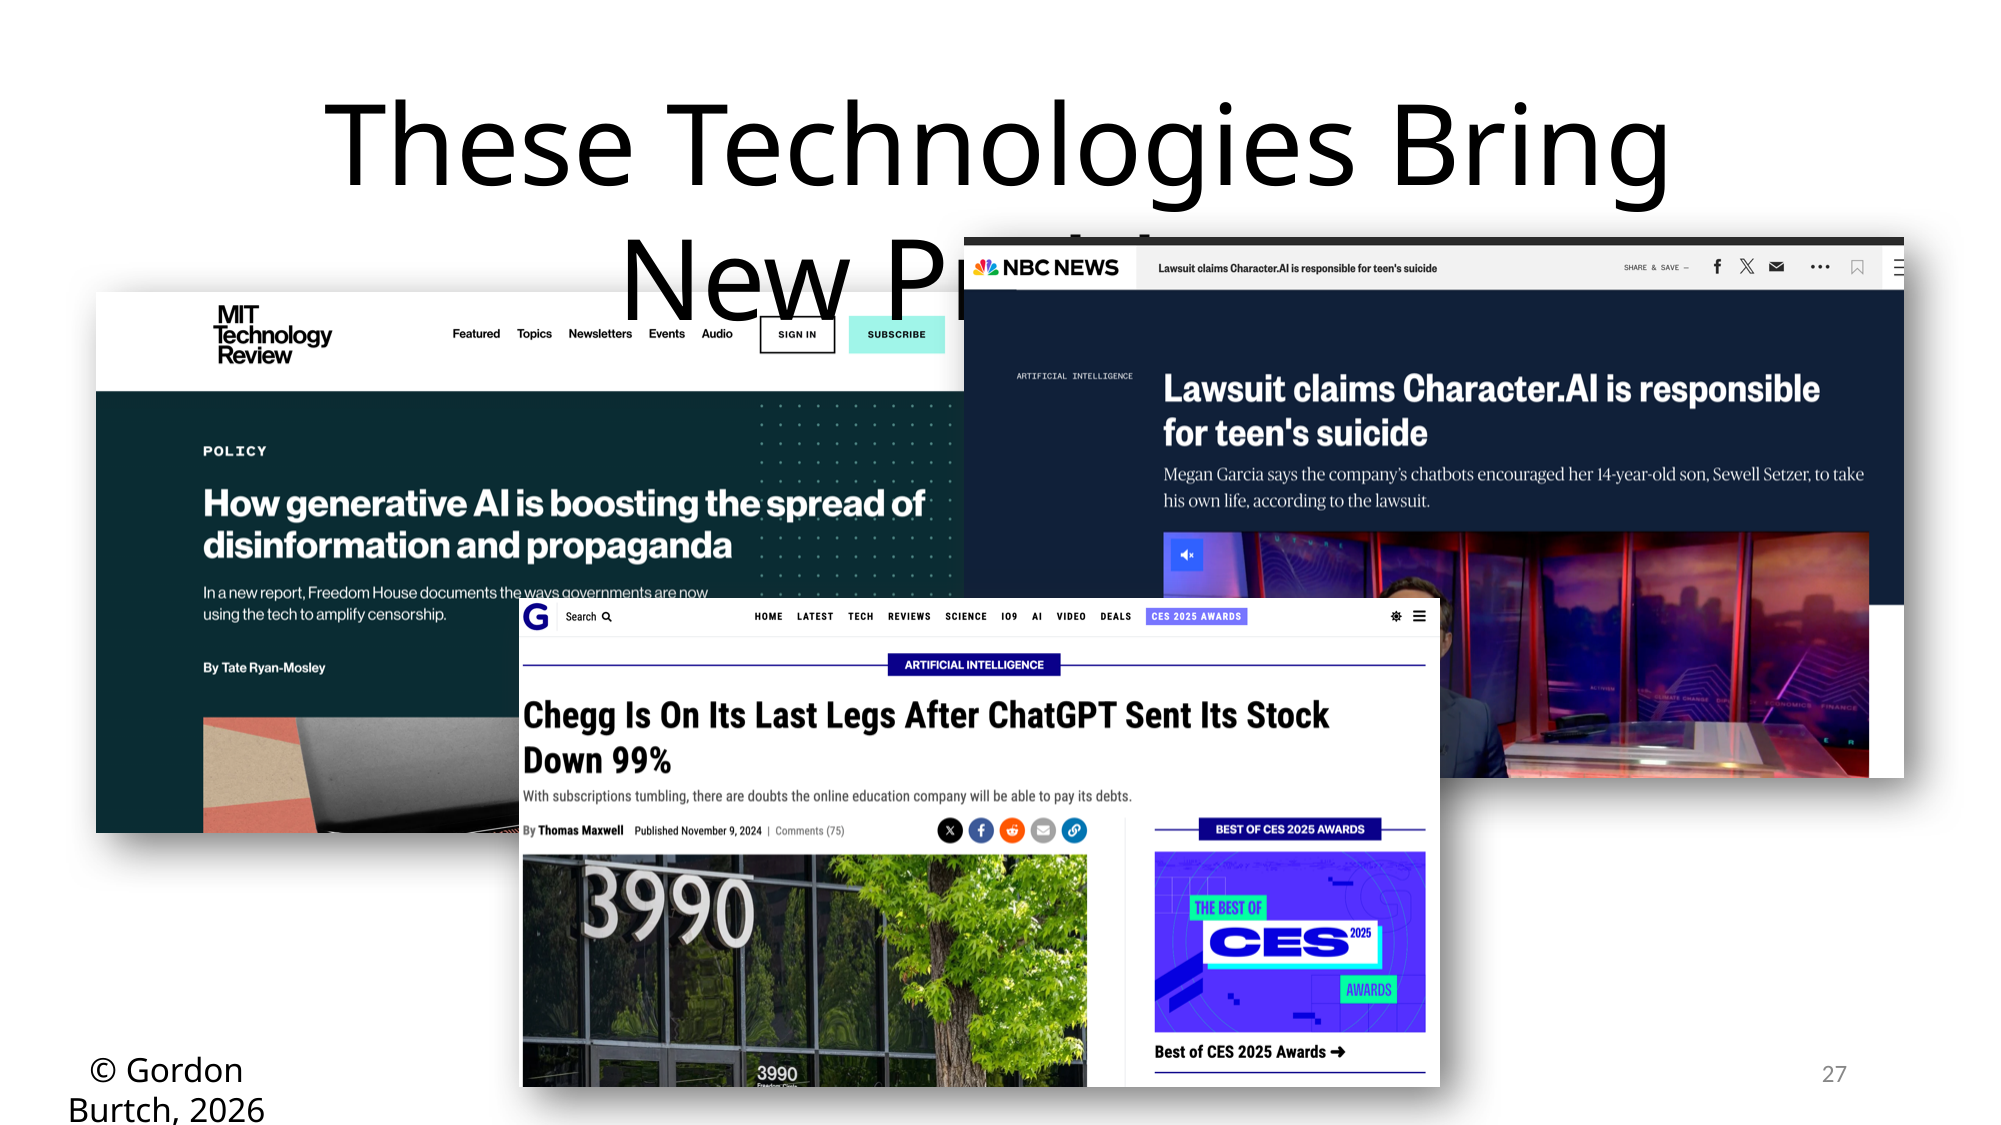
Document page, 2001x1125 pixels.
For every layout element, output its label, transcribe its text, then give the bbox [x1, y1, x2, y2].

slide_number 27 [1482, 1042, 1863, 1103]
picture [96, 237, 1904, 1088]
text_box These Technologies Bring New Problems [232, 65, 1768, 290]
